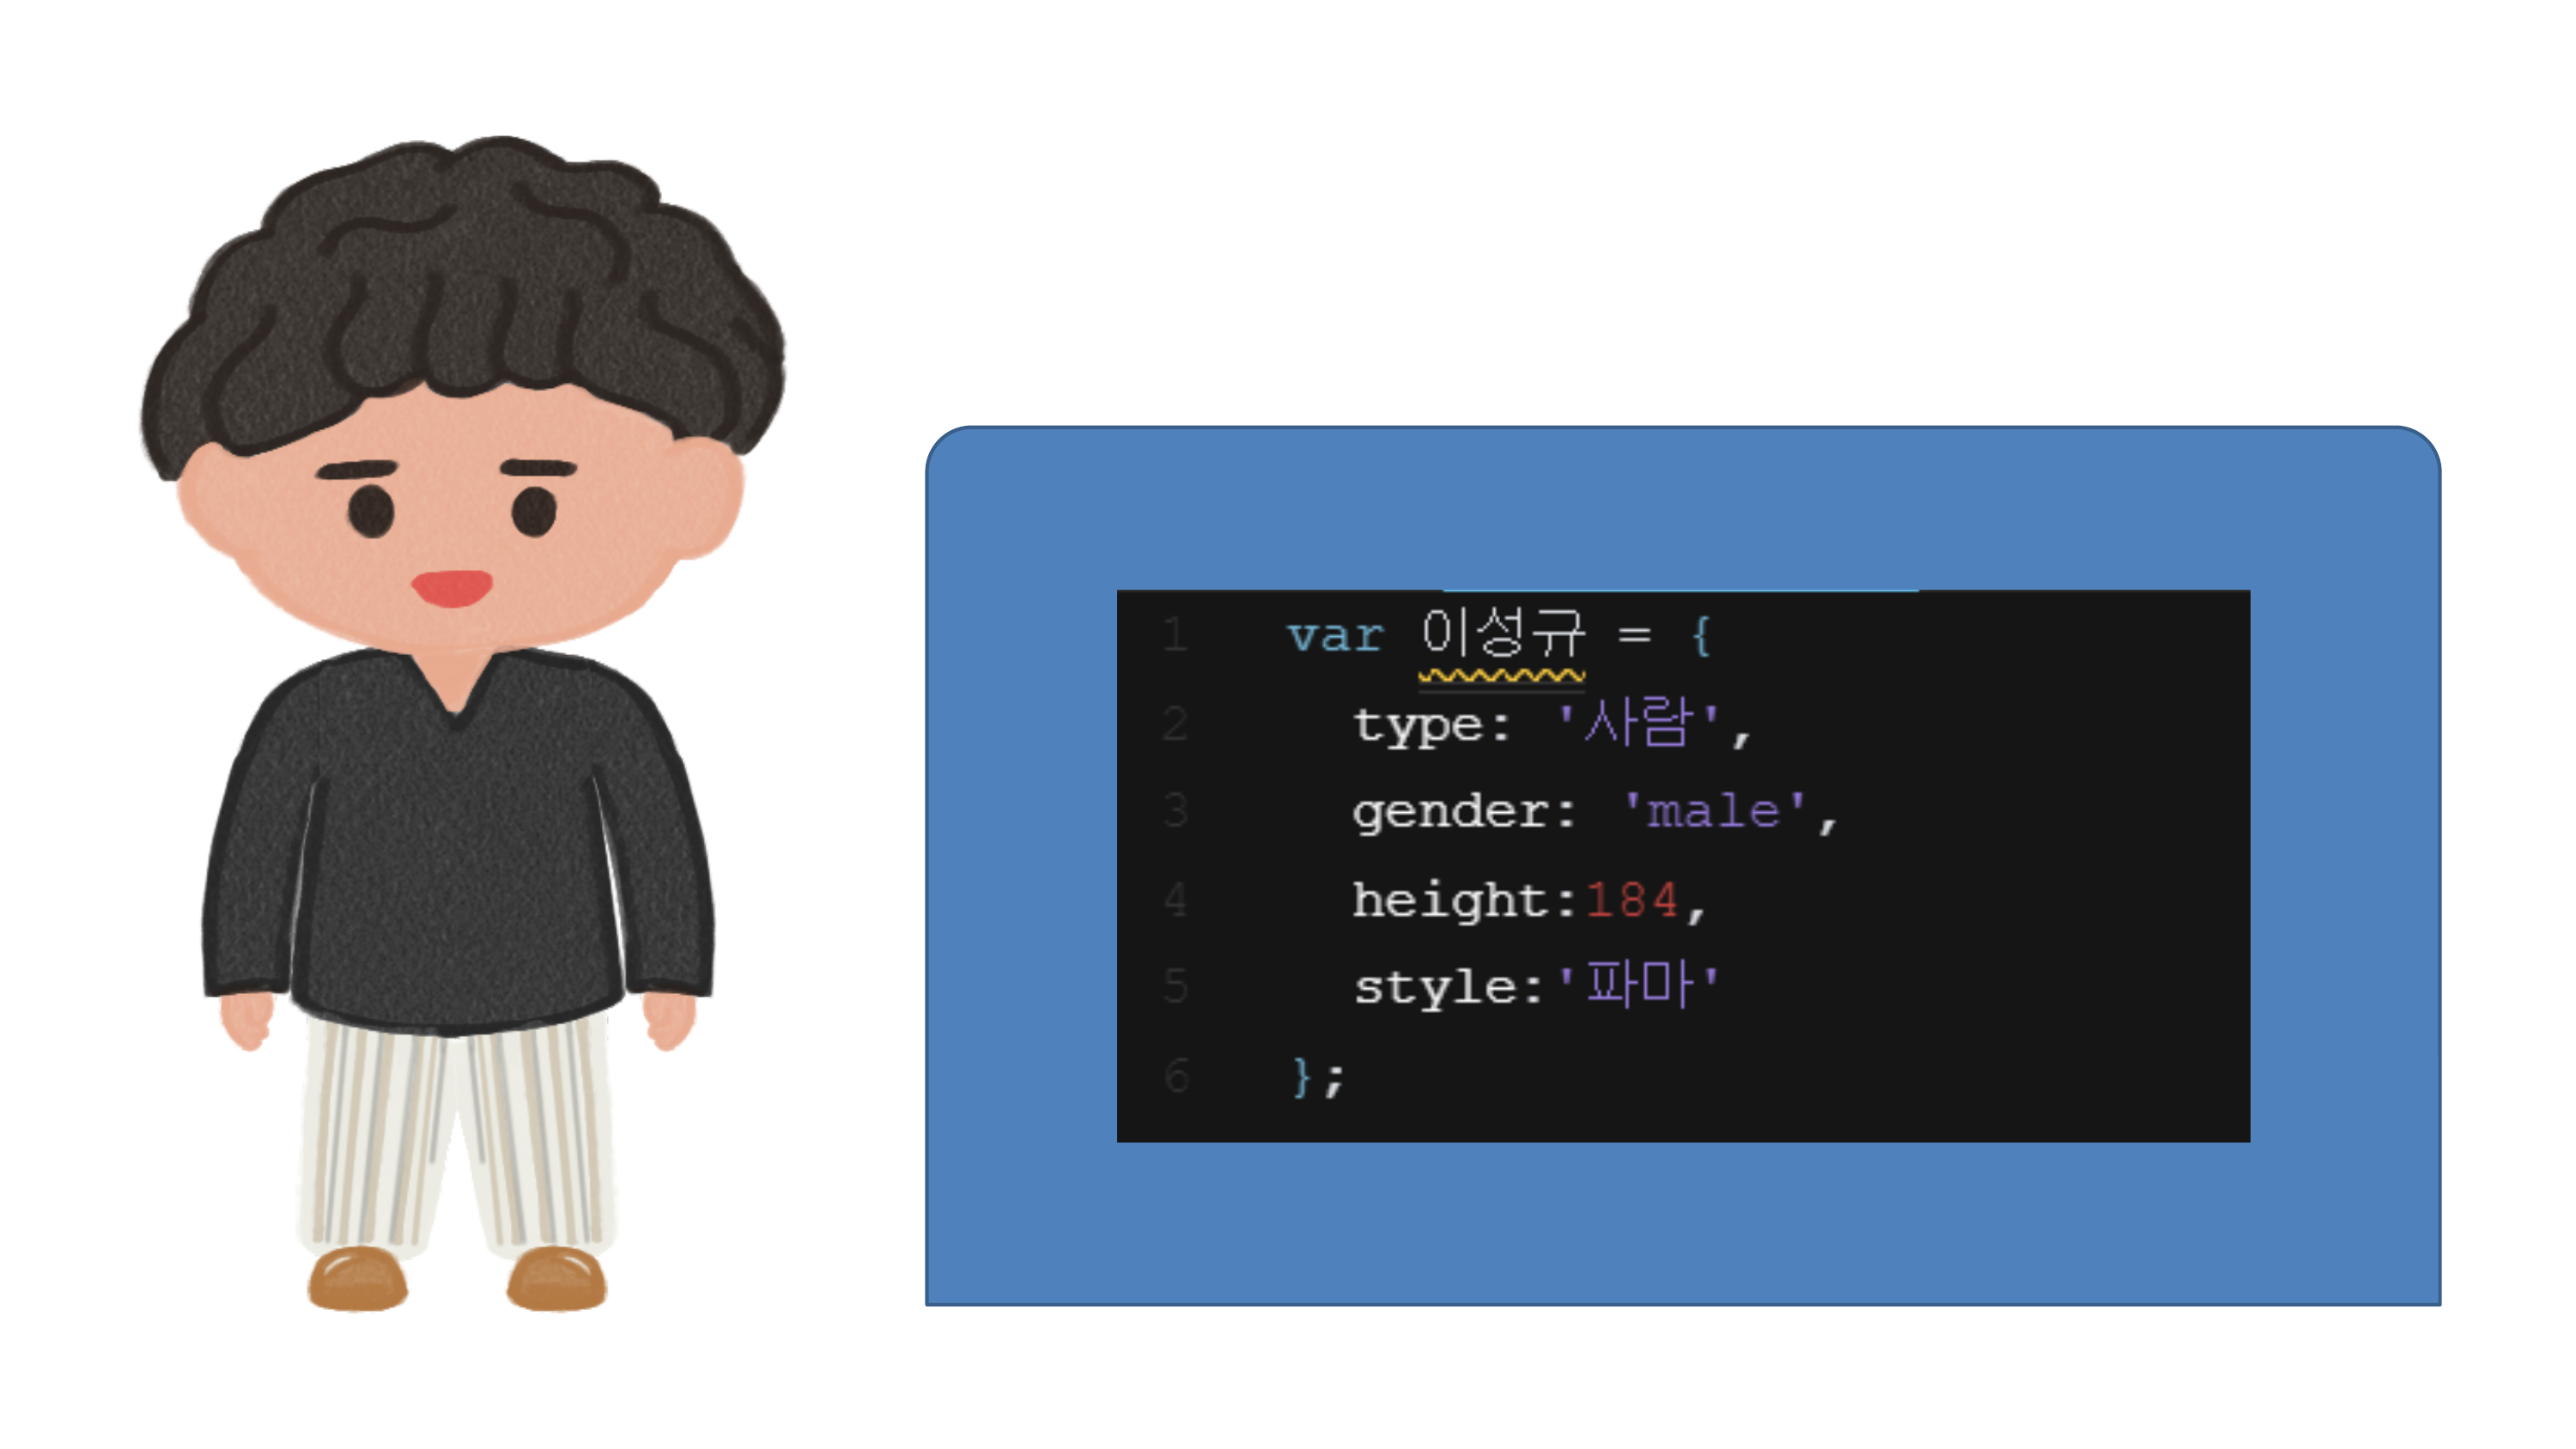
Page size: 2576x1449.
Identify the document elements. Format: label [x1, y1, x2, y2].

text_box [97, 266, 2497, 1449]
picture [137, 135, 789, 266]
picture [1116, 589, 2251, 1143]
